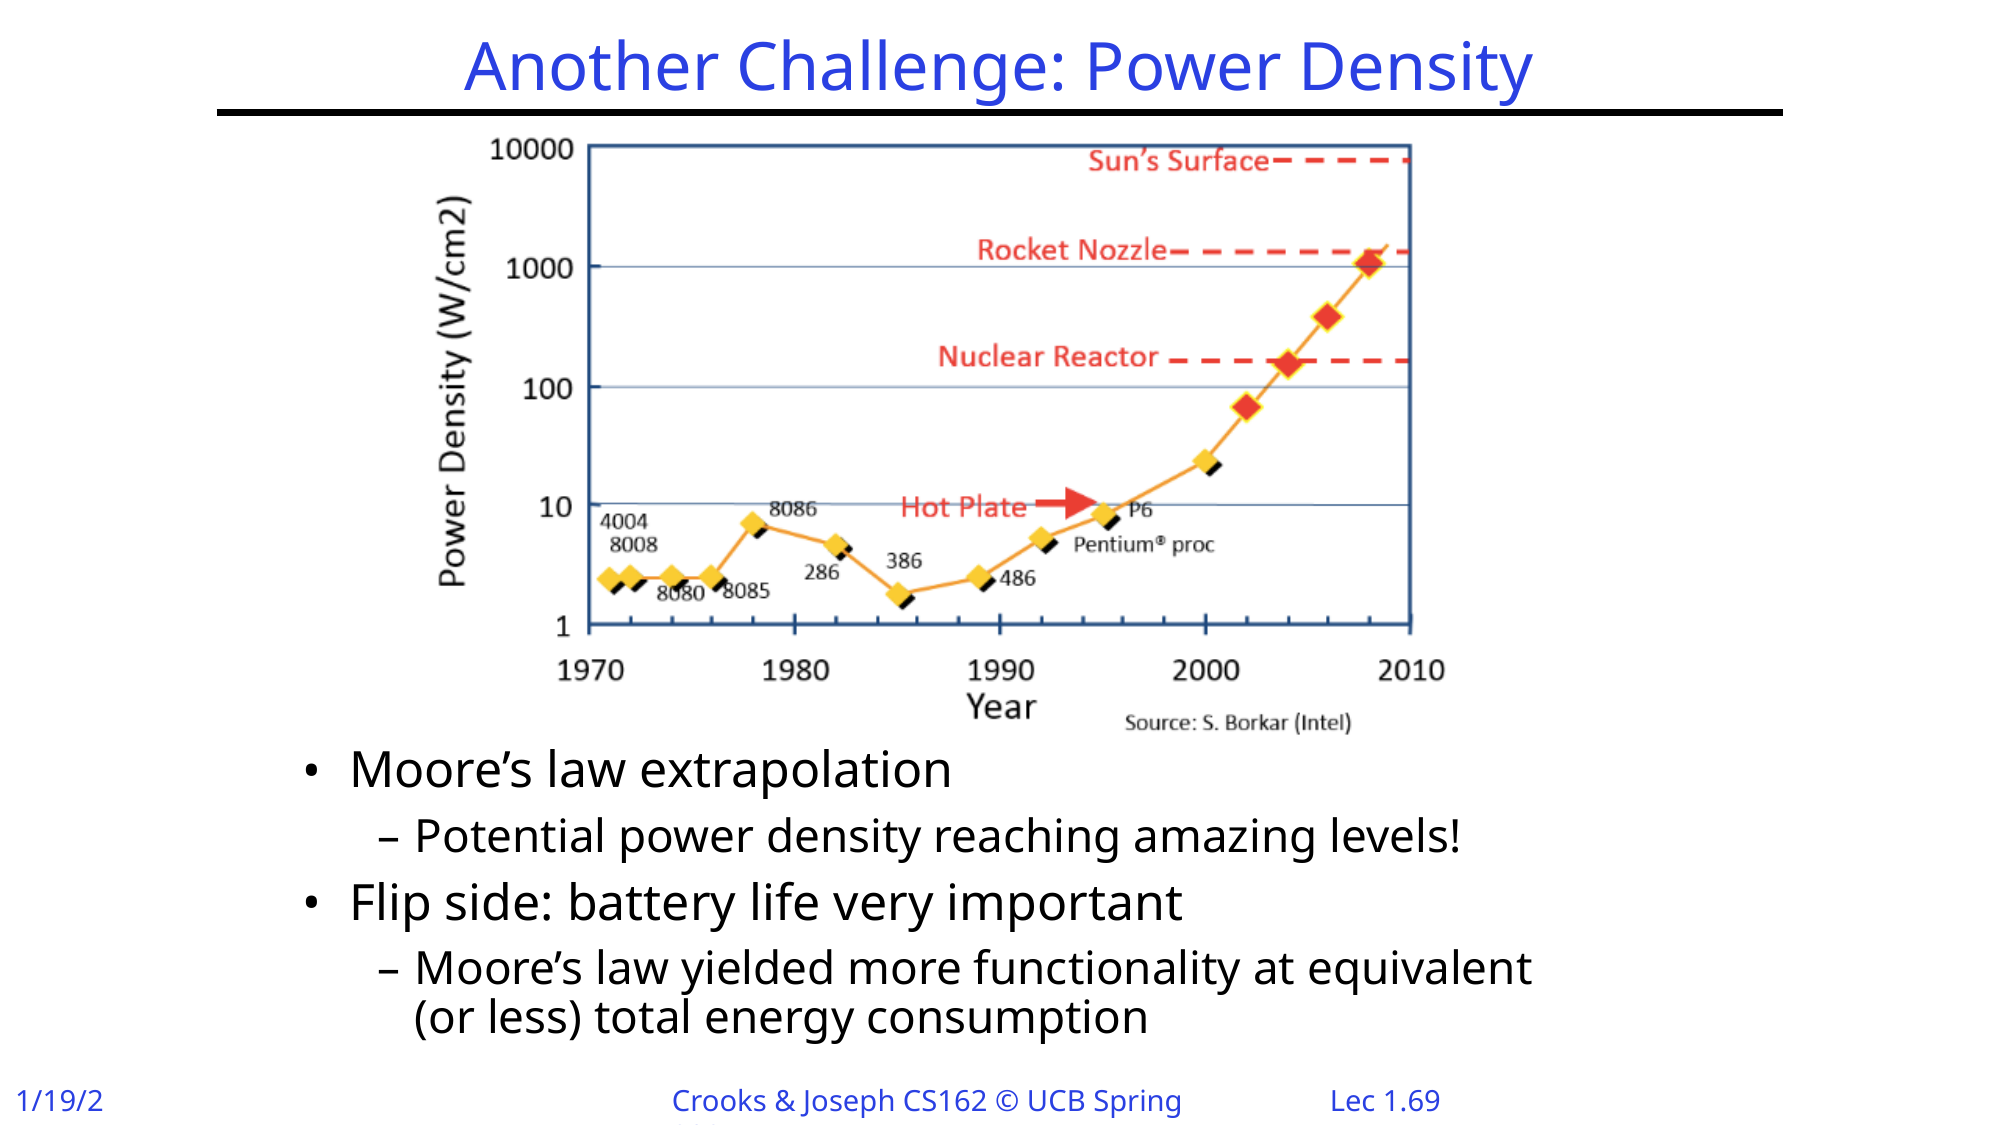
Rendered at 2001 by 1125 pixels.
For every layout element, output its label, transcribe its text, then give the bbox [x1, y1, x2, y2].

picture [424, 119, 1451, 749]
list Moore’s law extrapolation Potential power density reaching amazing levels! Flip side: battery life very important Moore’s law yielded more functionality at equivalent (or less) total energy consumption [287, 737, 1713, 1088]
title Another Challenge: Power Density [216, 24, 1784, 113]
